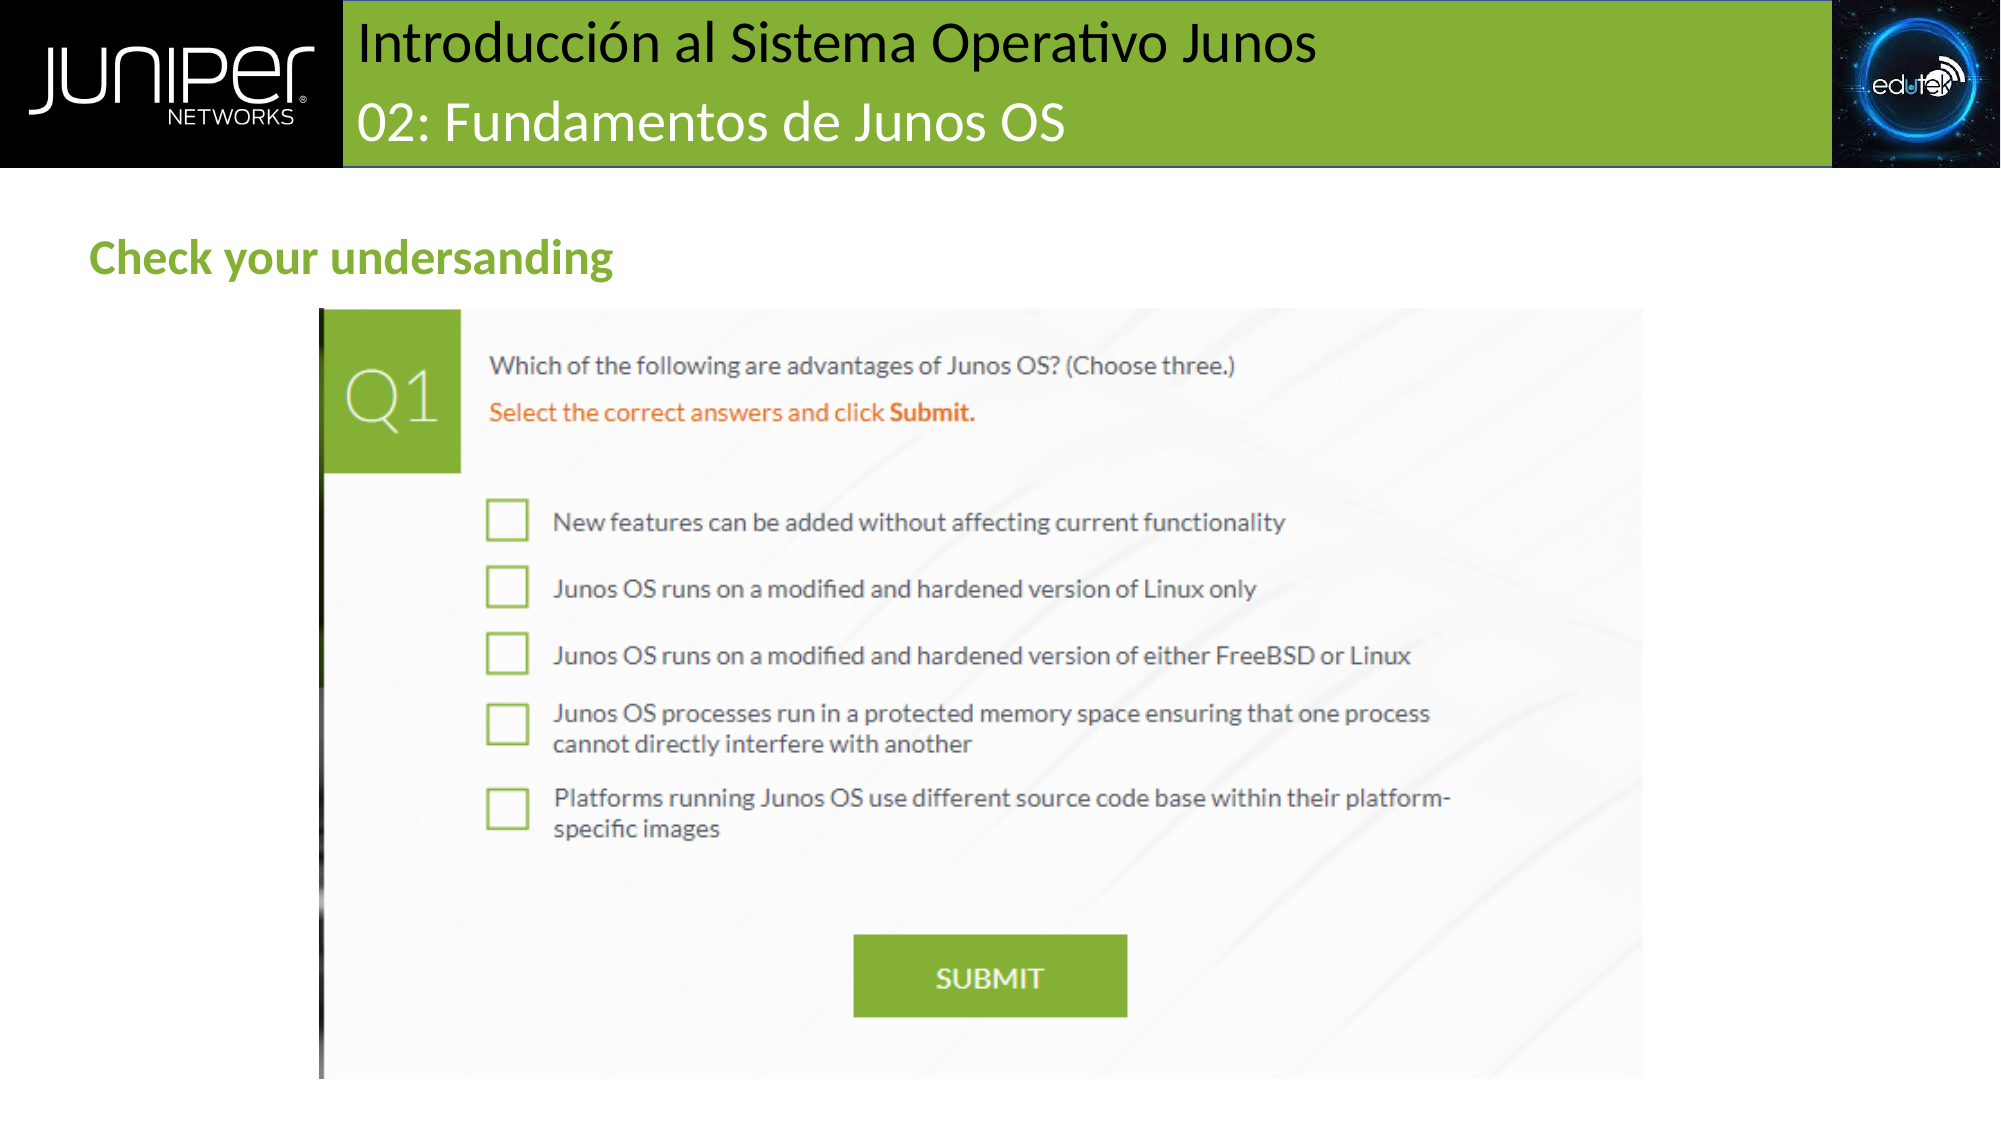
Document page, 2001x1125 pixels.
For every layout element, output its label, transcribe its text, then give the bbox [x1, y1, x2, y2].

picture [0, 0, 343, 168]
list Check your undersanding [74, 224, 1926, 938]
list 02: Fundamentos de Junos OS [342, 83, 1606, 168]
title Introducción al Sistema Operativo Junos [342, 3, 2000, 84]
picture [319, 308, 1643, 1079]
picture [1832, 84, 2000, 168]
